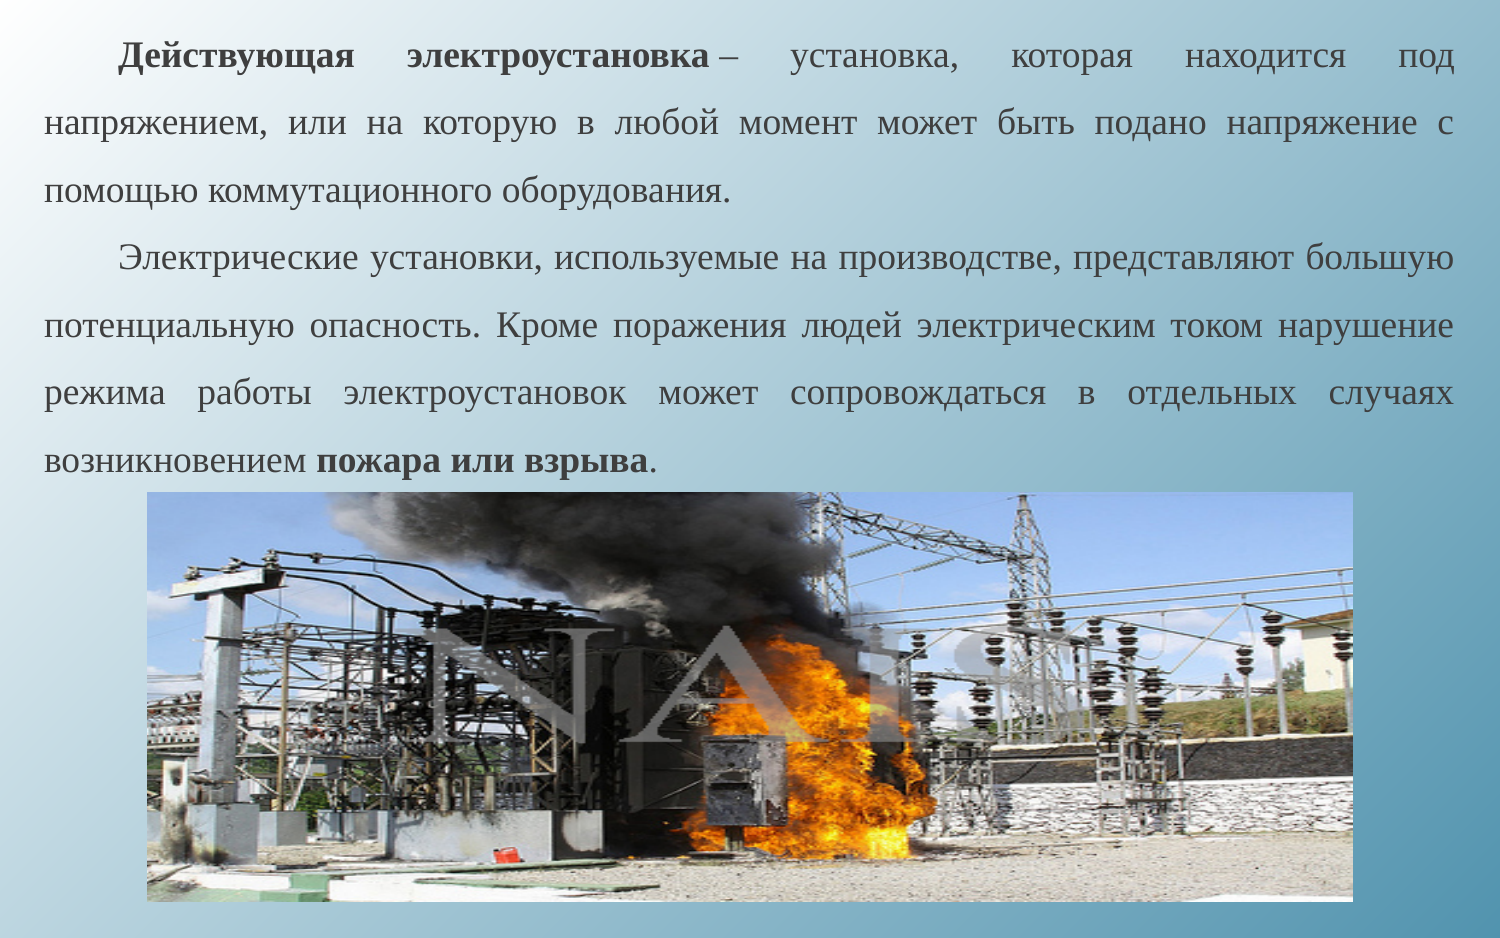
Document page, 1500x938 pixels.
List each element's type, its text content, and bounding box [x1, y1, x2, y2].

picture [147, 492, 1353, 903]
text_box Действующая электроустановка – установка, которая находится под напряжением, или на которую в любой момент может быть подано напряжение с помощью коммутационного оборудования. Электрические установки, используемые на производстве, представляют большую потенциальную опасность. Кроме поражения людей электрическим током нарушение режима работы электроустановок может сопровождаться в отдельных случаях возникновением пожара или взрыва. [29, 0, 1471, 488]
